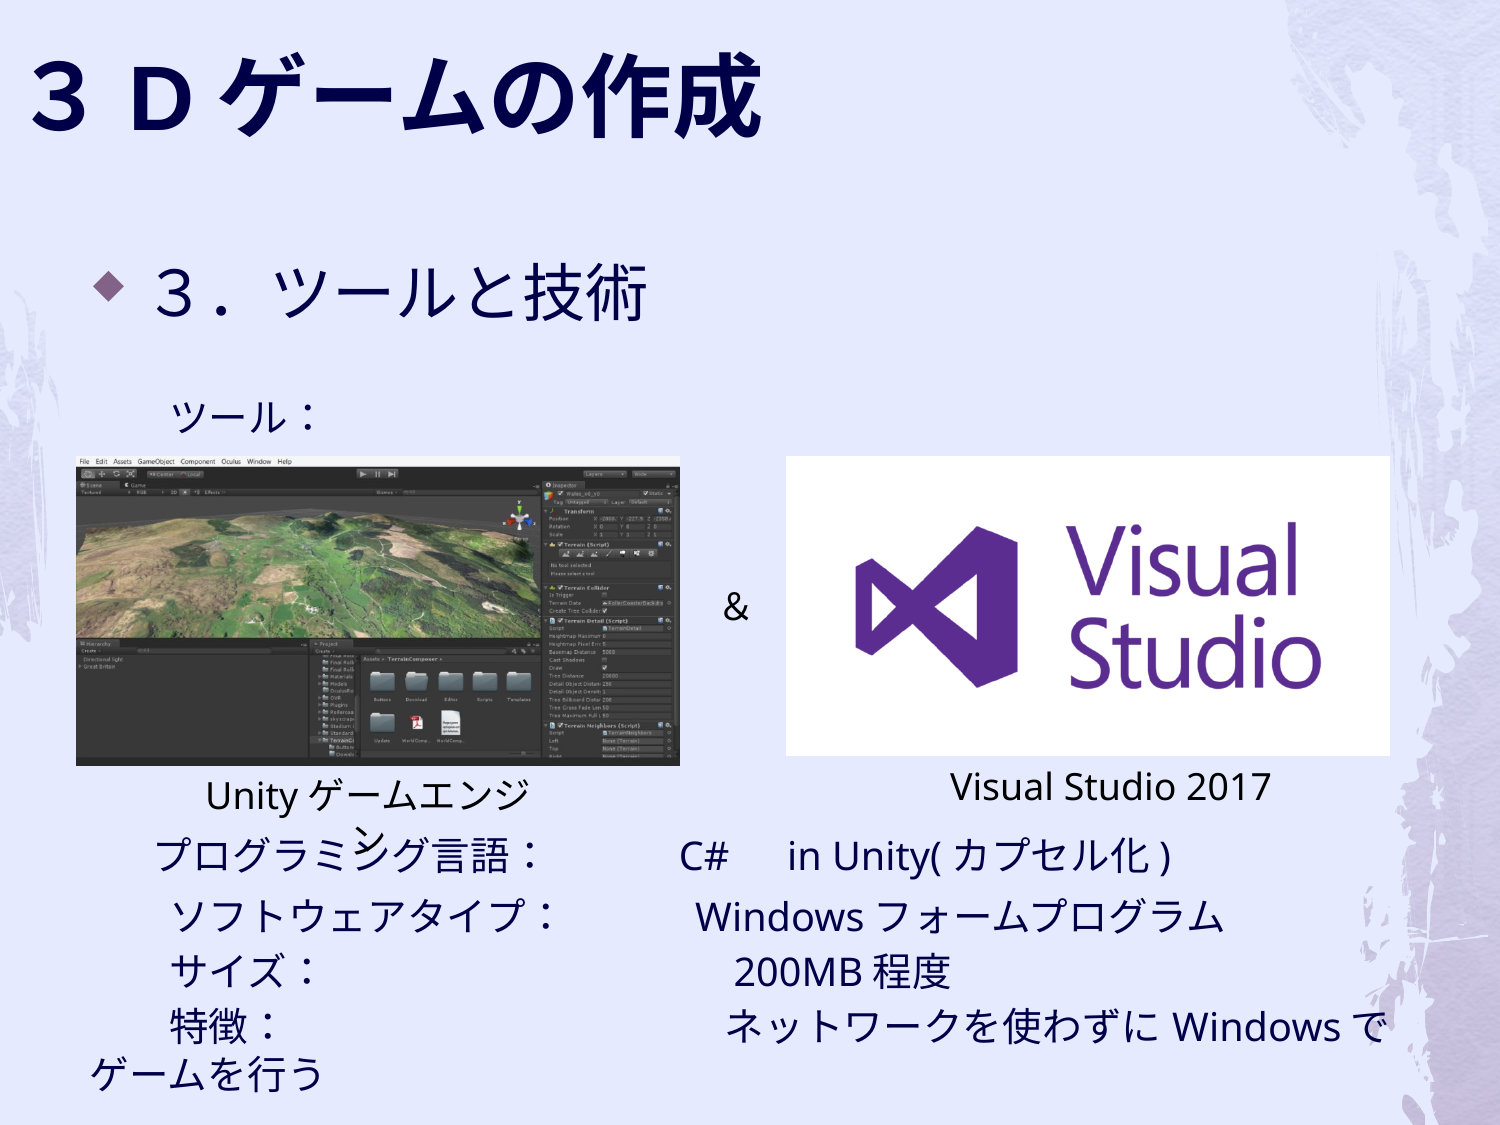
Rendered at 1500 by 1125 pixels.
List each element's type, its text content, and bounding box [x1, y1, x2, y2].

text_box Visual Studio 2017 [910, 772, 1312, 815]
text_box Unityゲームエンジン [179, 781, 558, 870]
text_box ３Dゲームの作成 [0, 0, 1467, 188]
text_box 拡張現実ゲームの作成 [777, 447, 1400, 766]
picture [786, 455, 1390, 756]
text_box ＆ [702, 575, 762, 636]
text_box 拡張現実ゲームの作成 [75, 446, 691, 776]
picture [76, 455, 680, 766]
list ３．ツールと技術 ツール： プログラミング言語： C# in Unity(カプセル化) ソフトウェアタイプ： Windowsフォームプログラム サイズ： 200MB程度 特徴： ネットワークを使わずにWindowsでゲームを行う [75, 246, 1425, 1106]
